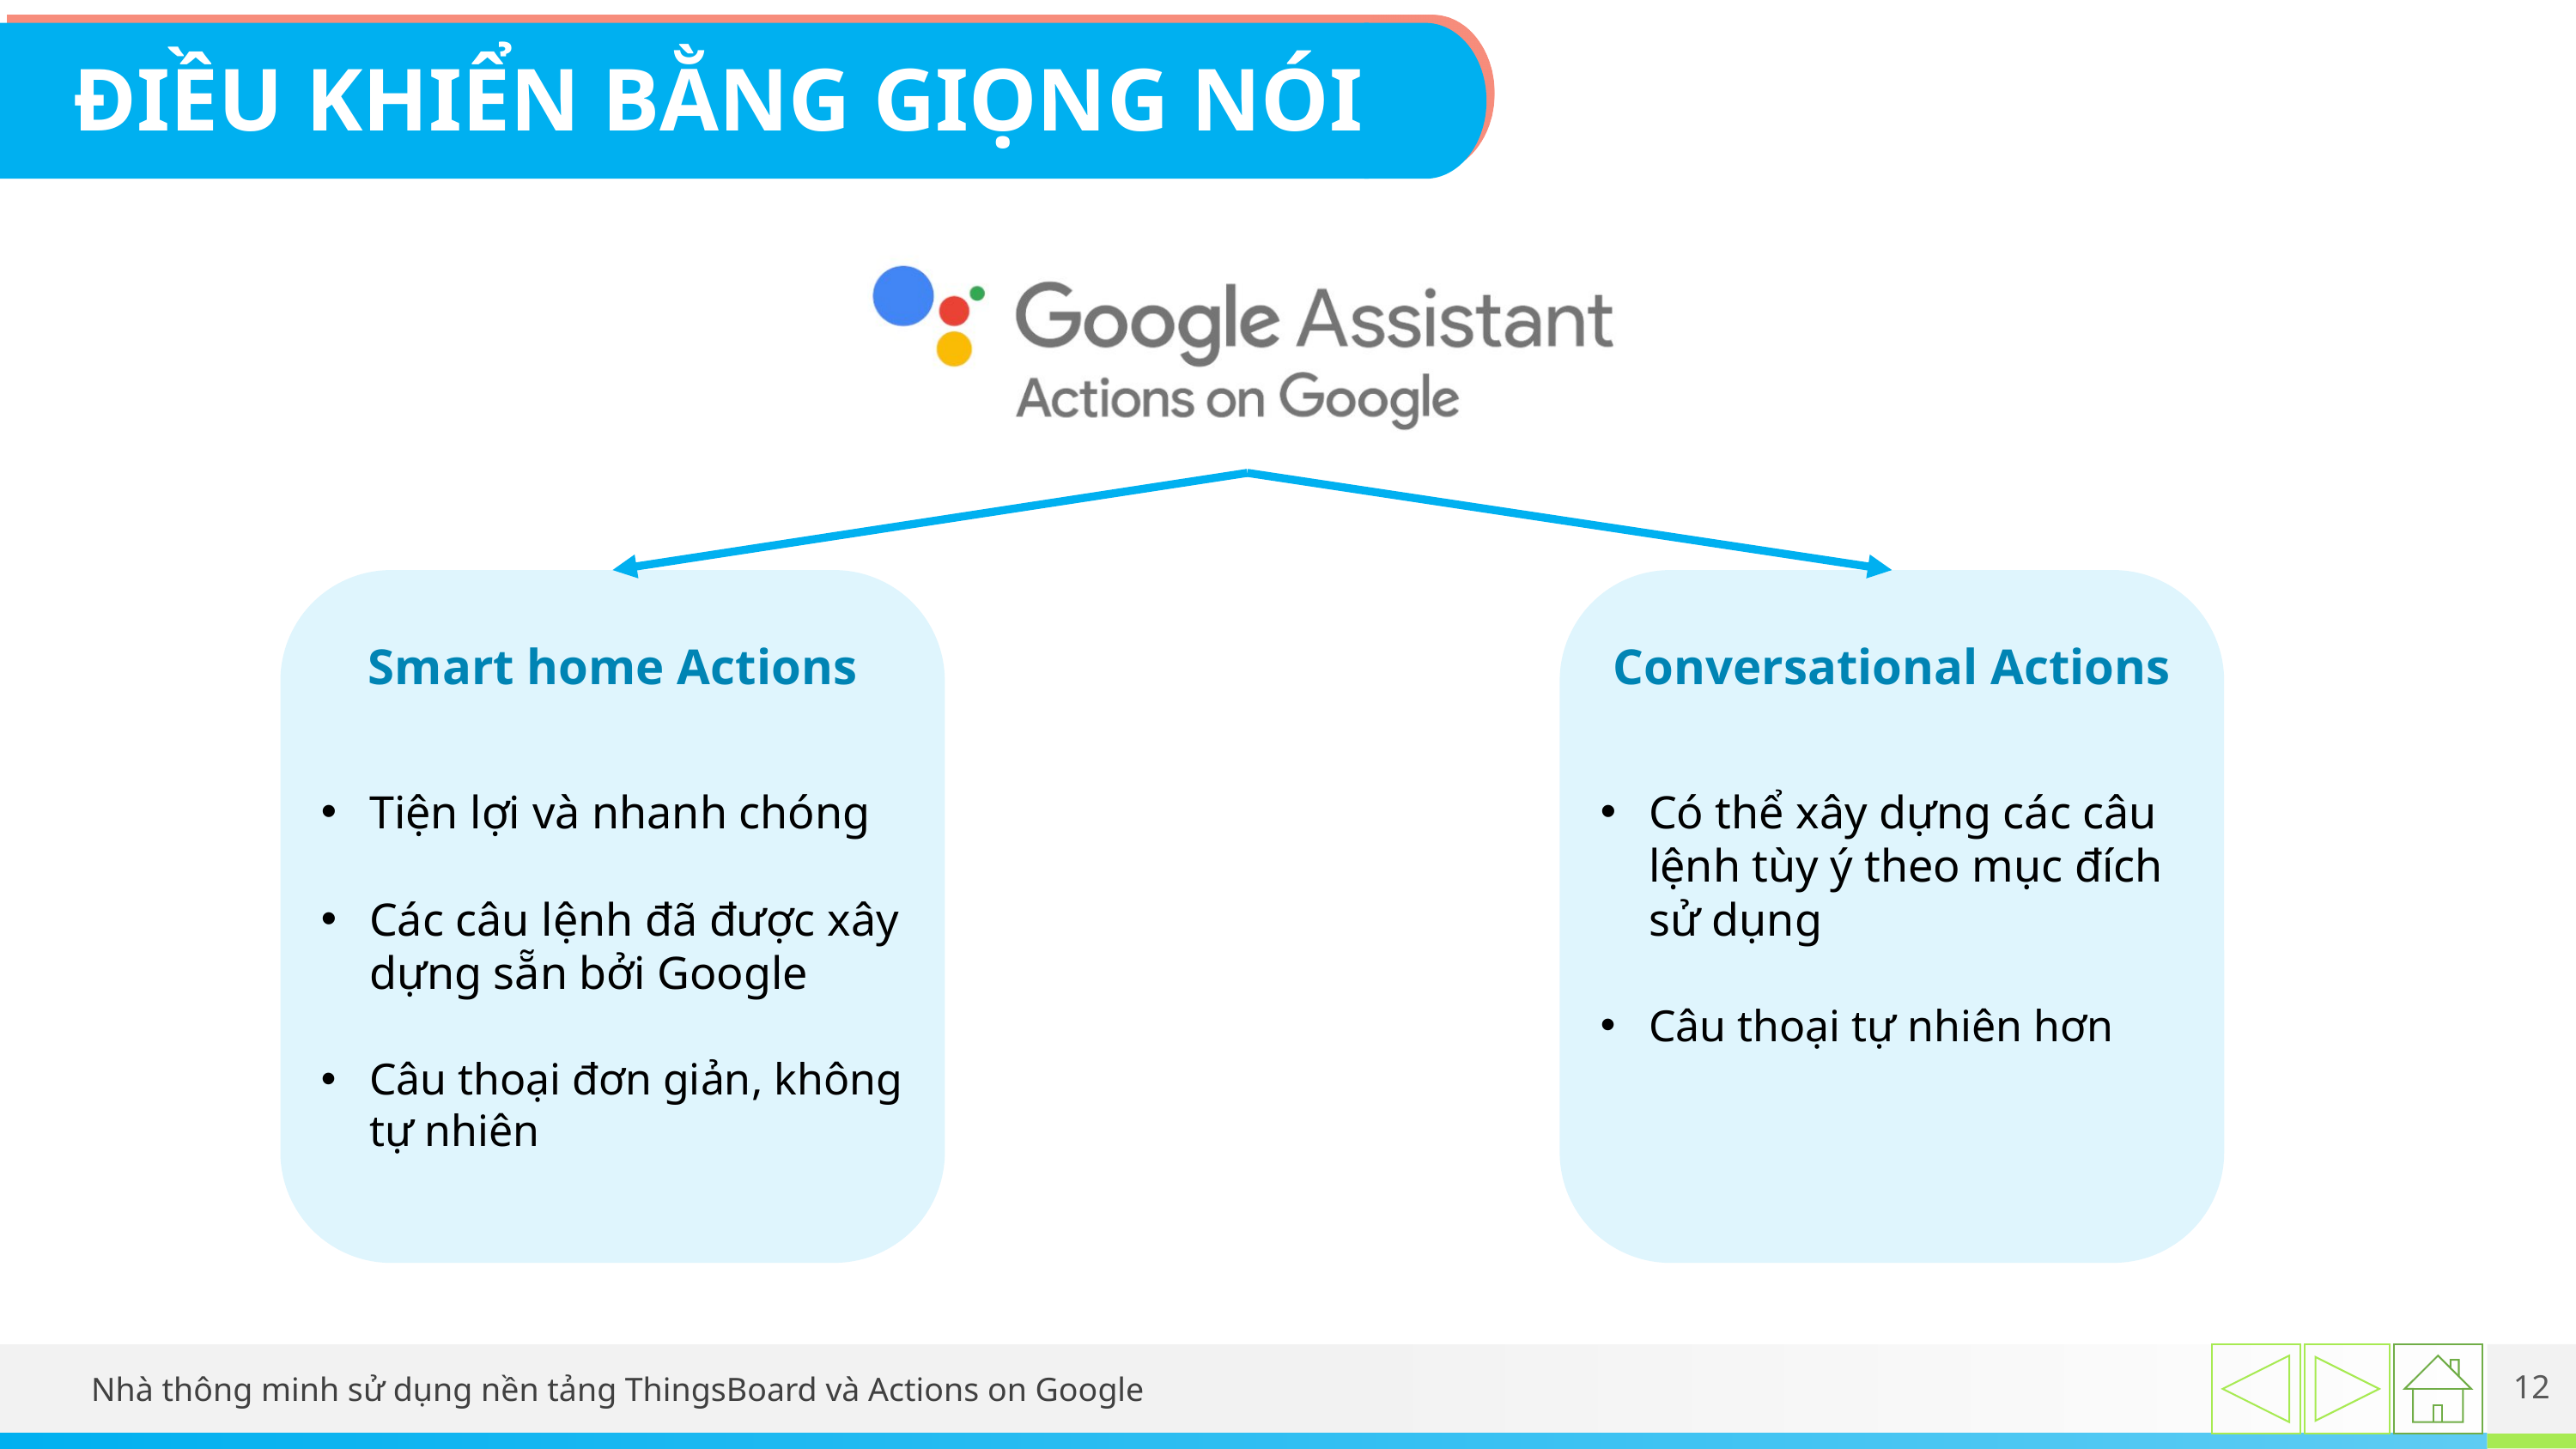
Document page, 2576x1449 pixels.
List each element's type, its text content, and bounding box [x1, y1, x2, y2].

slide_number 12 [2487, 1343, 2576, 1434]
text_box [280, 570, 945, 1264]
footer Nhà thông minh sử dụng nền tảng ThingsBoard và Actions on Google [91, 1344, 1248, 1432]
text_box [1247, 472, 1893, 570]
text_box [0, 22, 1487, 179]
picture [867, 251, 1628, 472]
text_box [1559, 570, 2225, 1264]
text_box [612, 472, 1247, 570]
